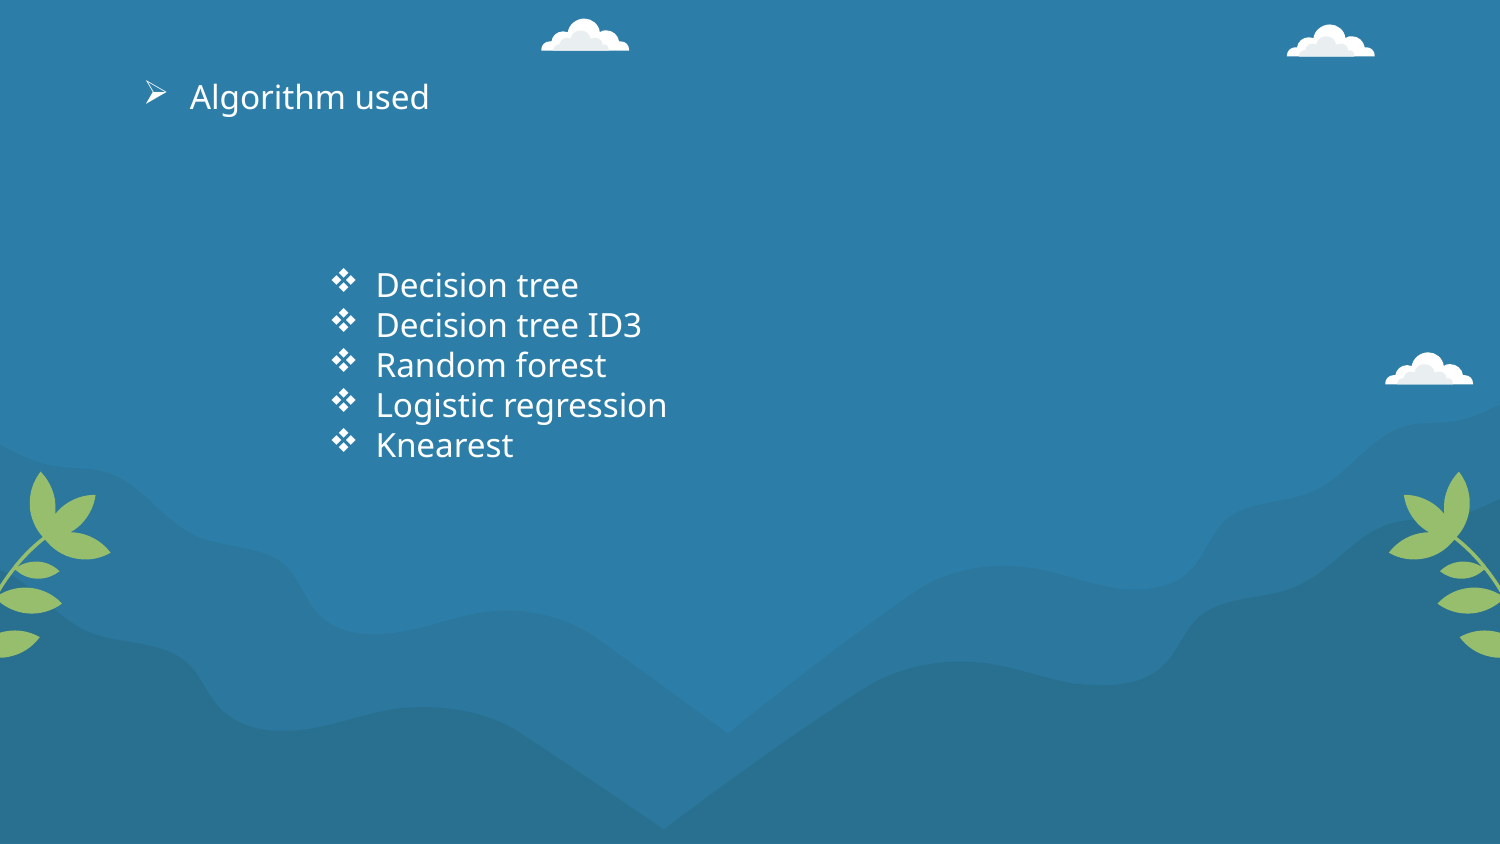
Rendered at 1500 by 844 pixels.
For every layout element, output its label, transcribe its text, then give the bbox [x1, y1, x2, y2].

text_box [1286, 24, 1375, 57]
text_box Algorithm used [128, 90, 500, 183]
text_box Decision tree Decision tree ID3 Random forest Logistic regression Knearest [313, 229, 899, 540]
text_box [1384, 352, 1474, 385]
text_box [541, 18, 630, 51]
